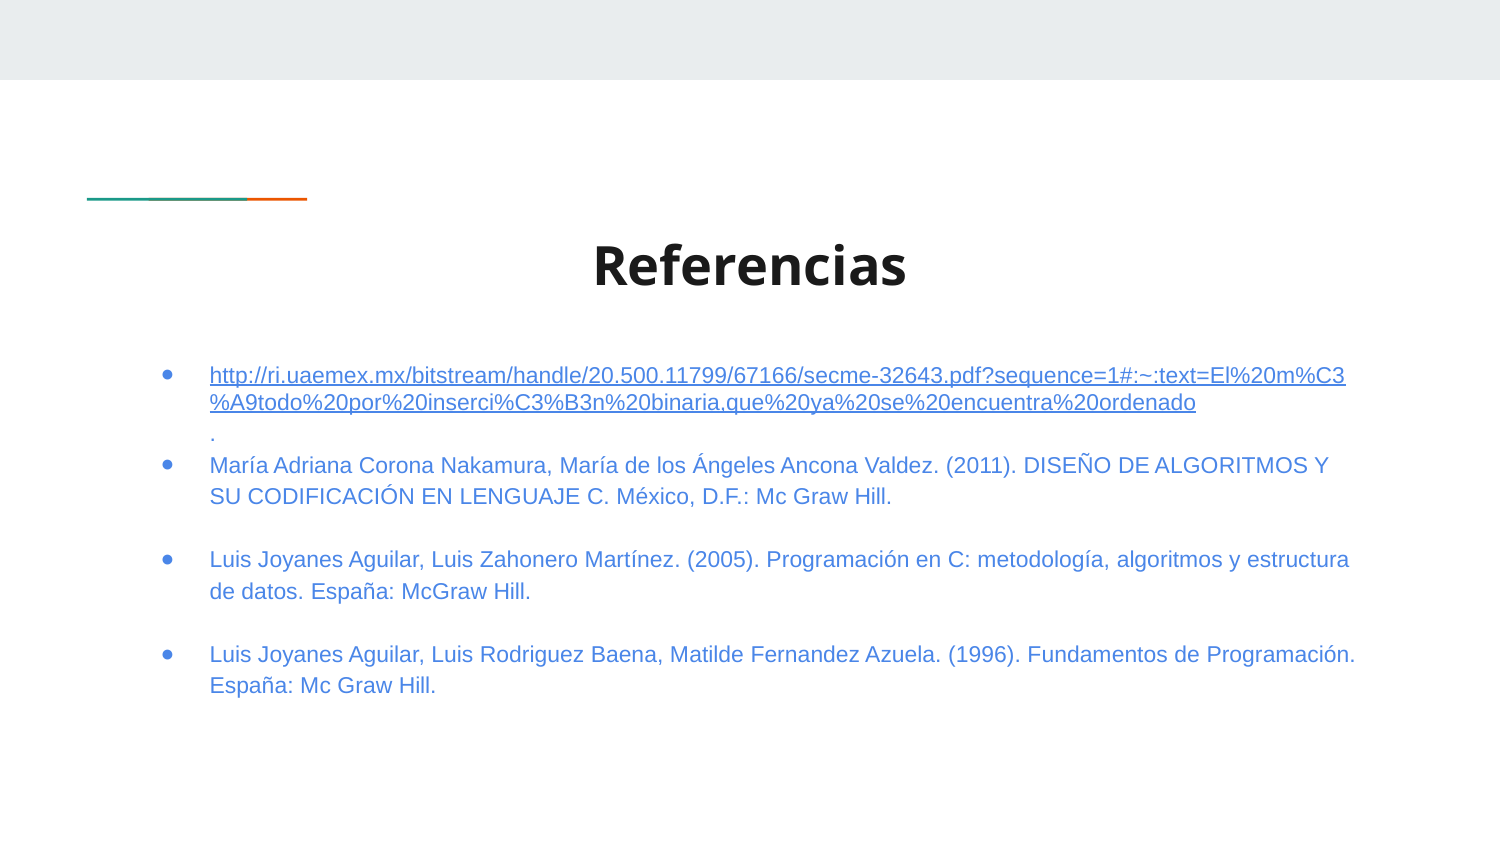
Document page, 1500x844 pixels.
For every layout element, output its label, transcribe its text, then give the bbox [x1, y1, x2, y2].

title Referencias [119, 216, 1381, 305]
list http://ri.uaemex.mx/bitstream/handle/20.500.11799/67166/secme-32643.pdf?sequence=1#:~:text=El%20m%C3%A9todo%20por%20inserci%C3%B3n%20binaria,que%20ya%20se%20encuentra%20ordenado. María Adriana Corona Nakamura, María de los Ángeles Ancona Valdez. (2011). DISEÑO DE ALGORITMOS Y SU CODIFICACIÓN EN LENGUAJE C. México, D.F.: Mc Graw Hill. Luis Joyanes Aguilar, Luis Zahonero Martínez. (2005). Programación en C: metodología, algoritmos y estructura de datos. España: McGraw Hill. Luis Joyanes Aguilar, Luis Rodriguez Baena, Matilde Fernandez Azuela. (1996). Fundamentos de Programación. España: Mc Graw Hill. [119, 341, 1381, 712]
